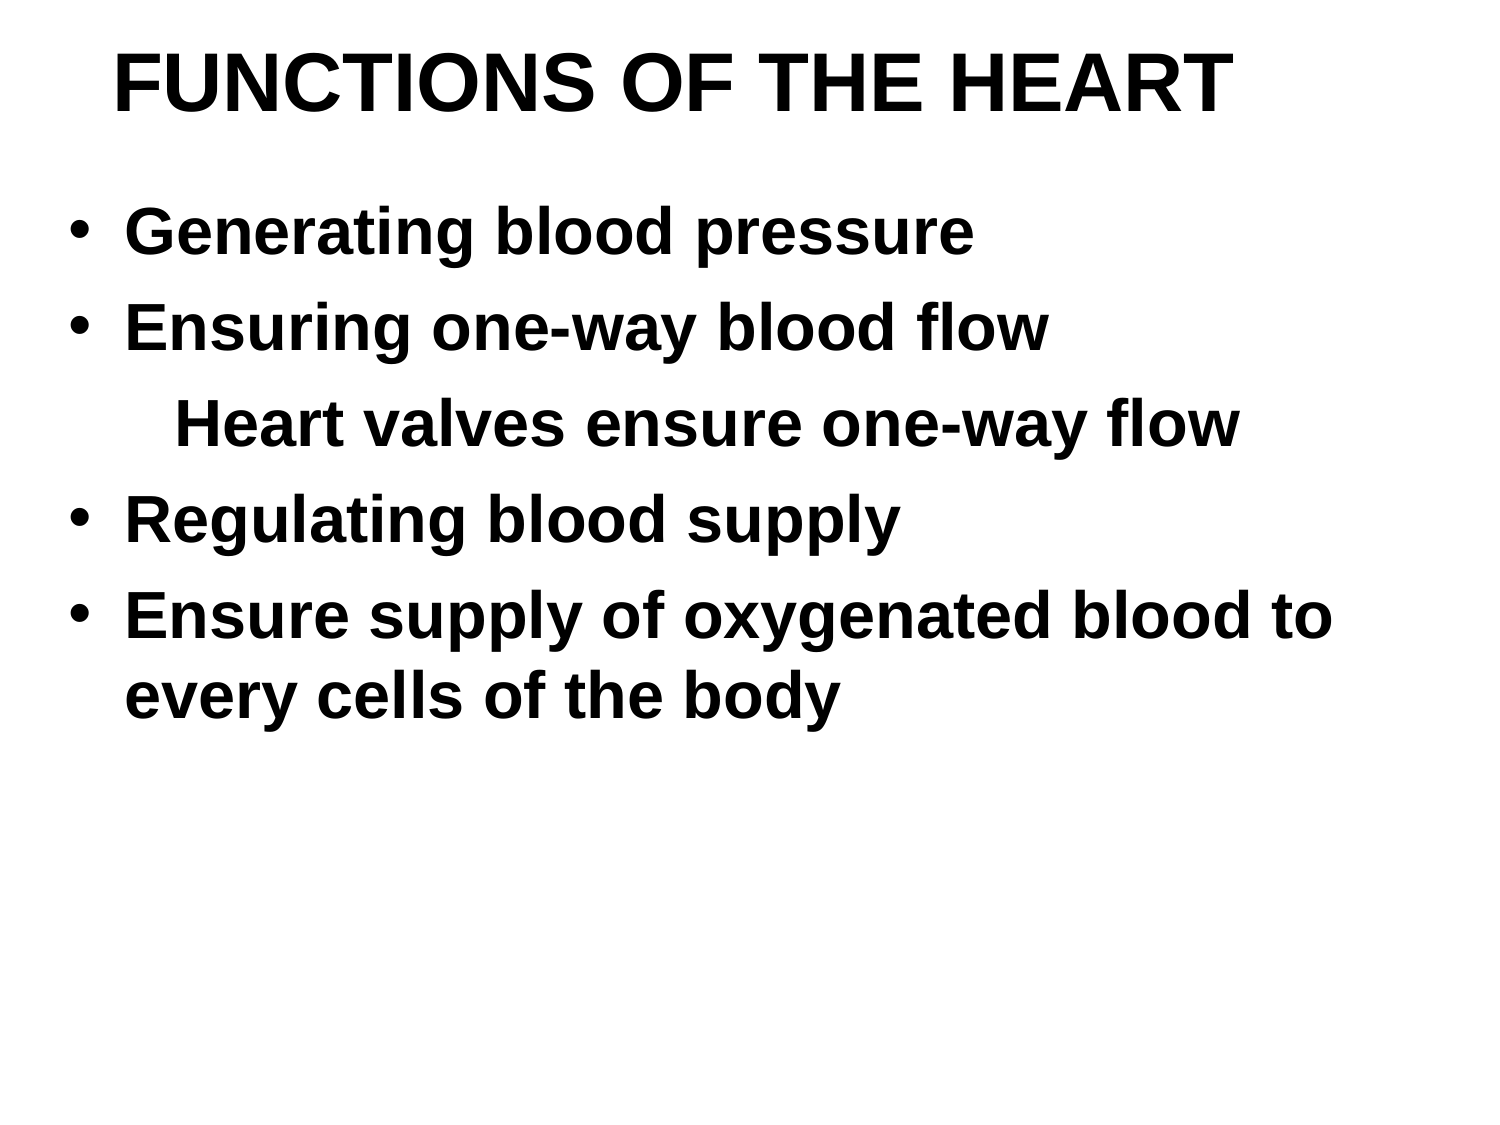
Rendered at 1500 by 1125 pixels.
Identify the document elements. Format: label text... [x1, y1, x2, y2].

text_box Generating blood pressure Ensuring one-way blood flow Heart valves ensure one-way flow Regulating blood supply Ensure supply of oxygenated blood to every cells of the body [66, 170, 1394, 732]
title FUNCTIONS OF THE HEART [110, 26, 1259, 170]
